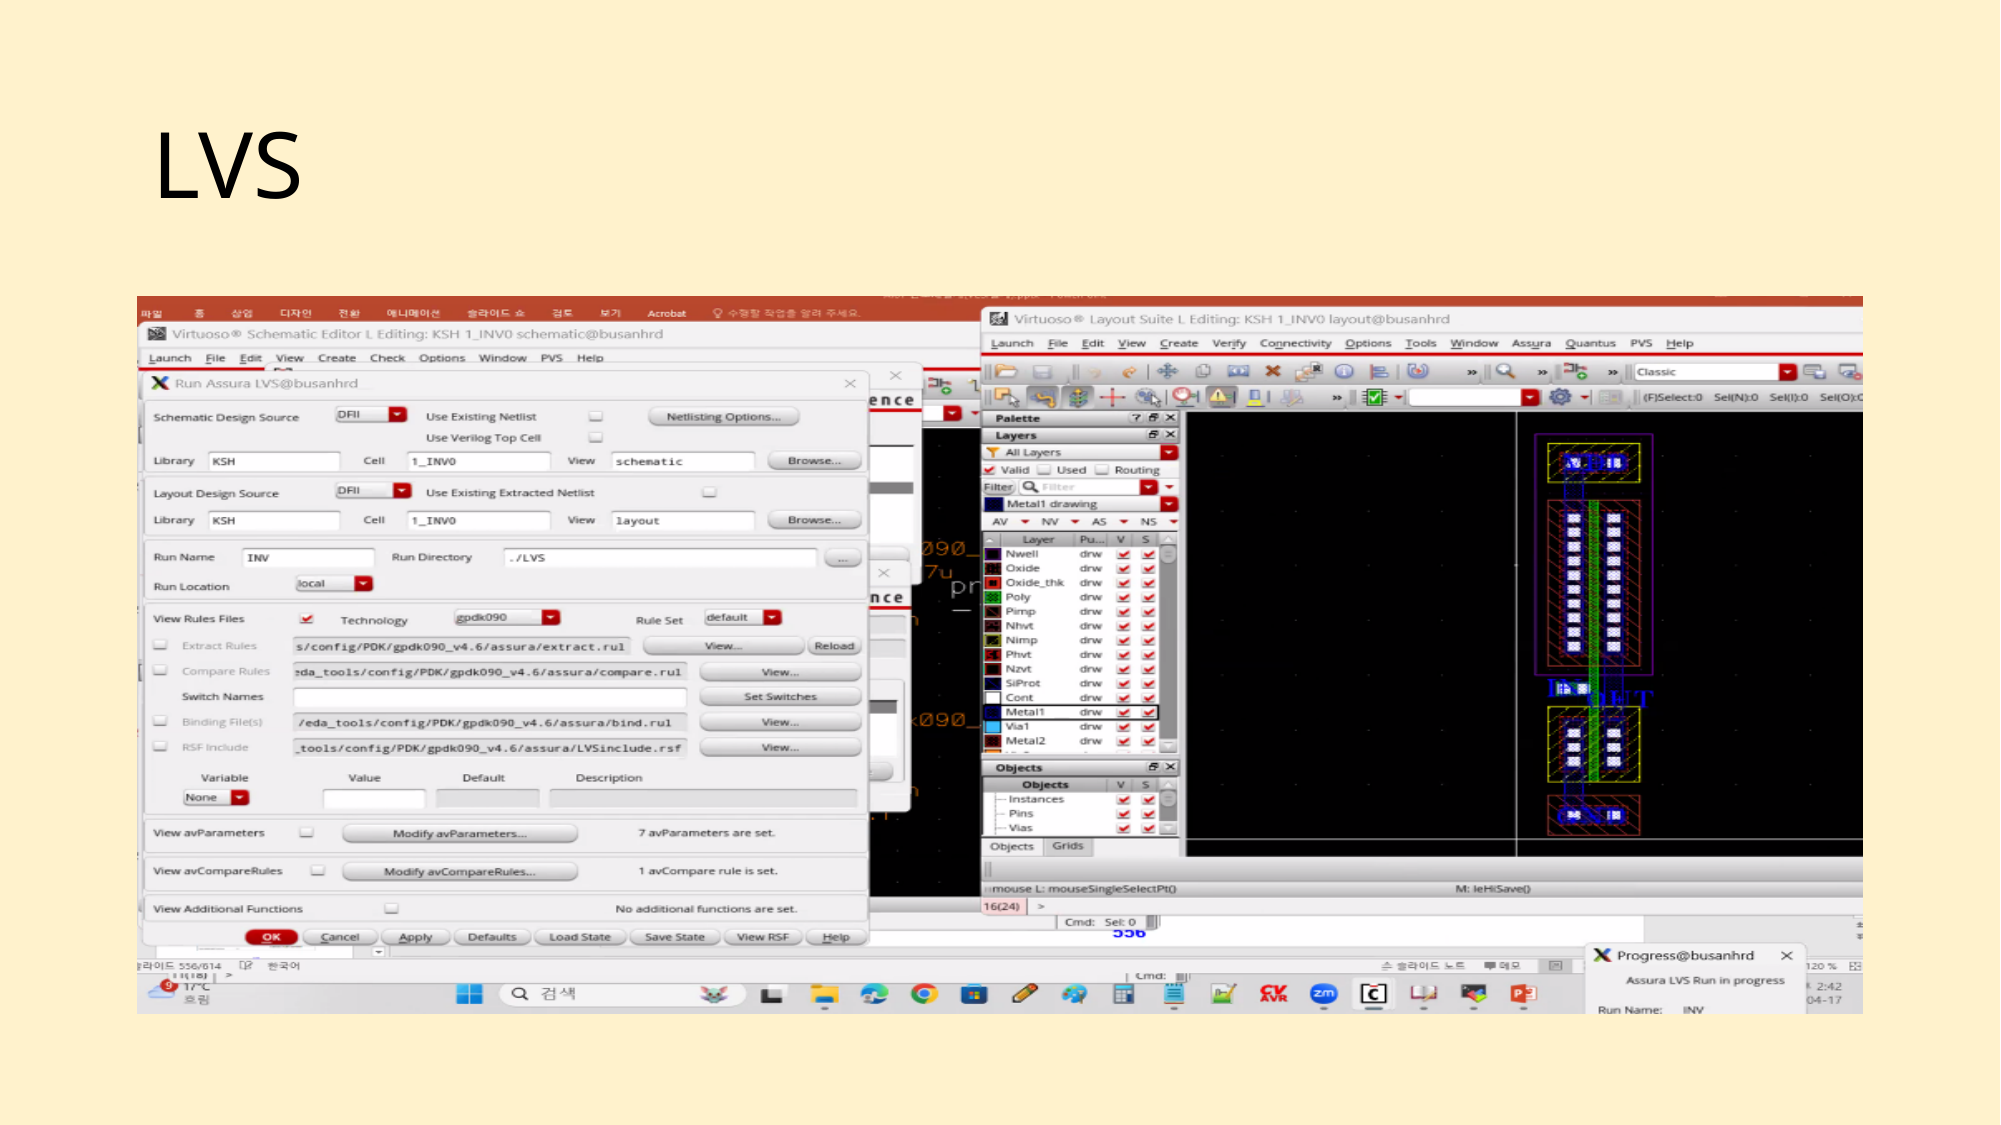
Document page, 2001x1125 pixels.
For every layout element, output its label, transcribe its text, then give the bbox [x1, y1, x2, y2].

picture [137, 296, 1863, 1014]
title LVS [137, 59, 1863, 278]
